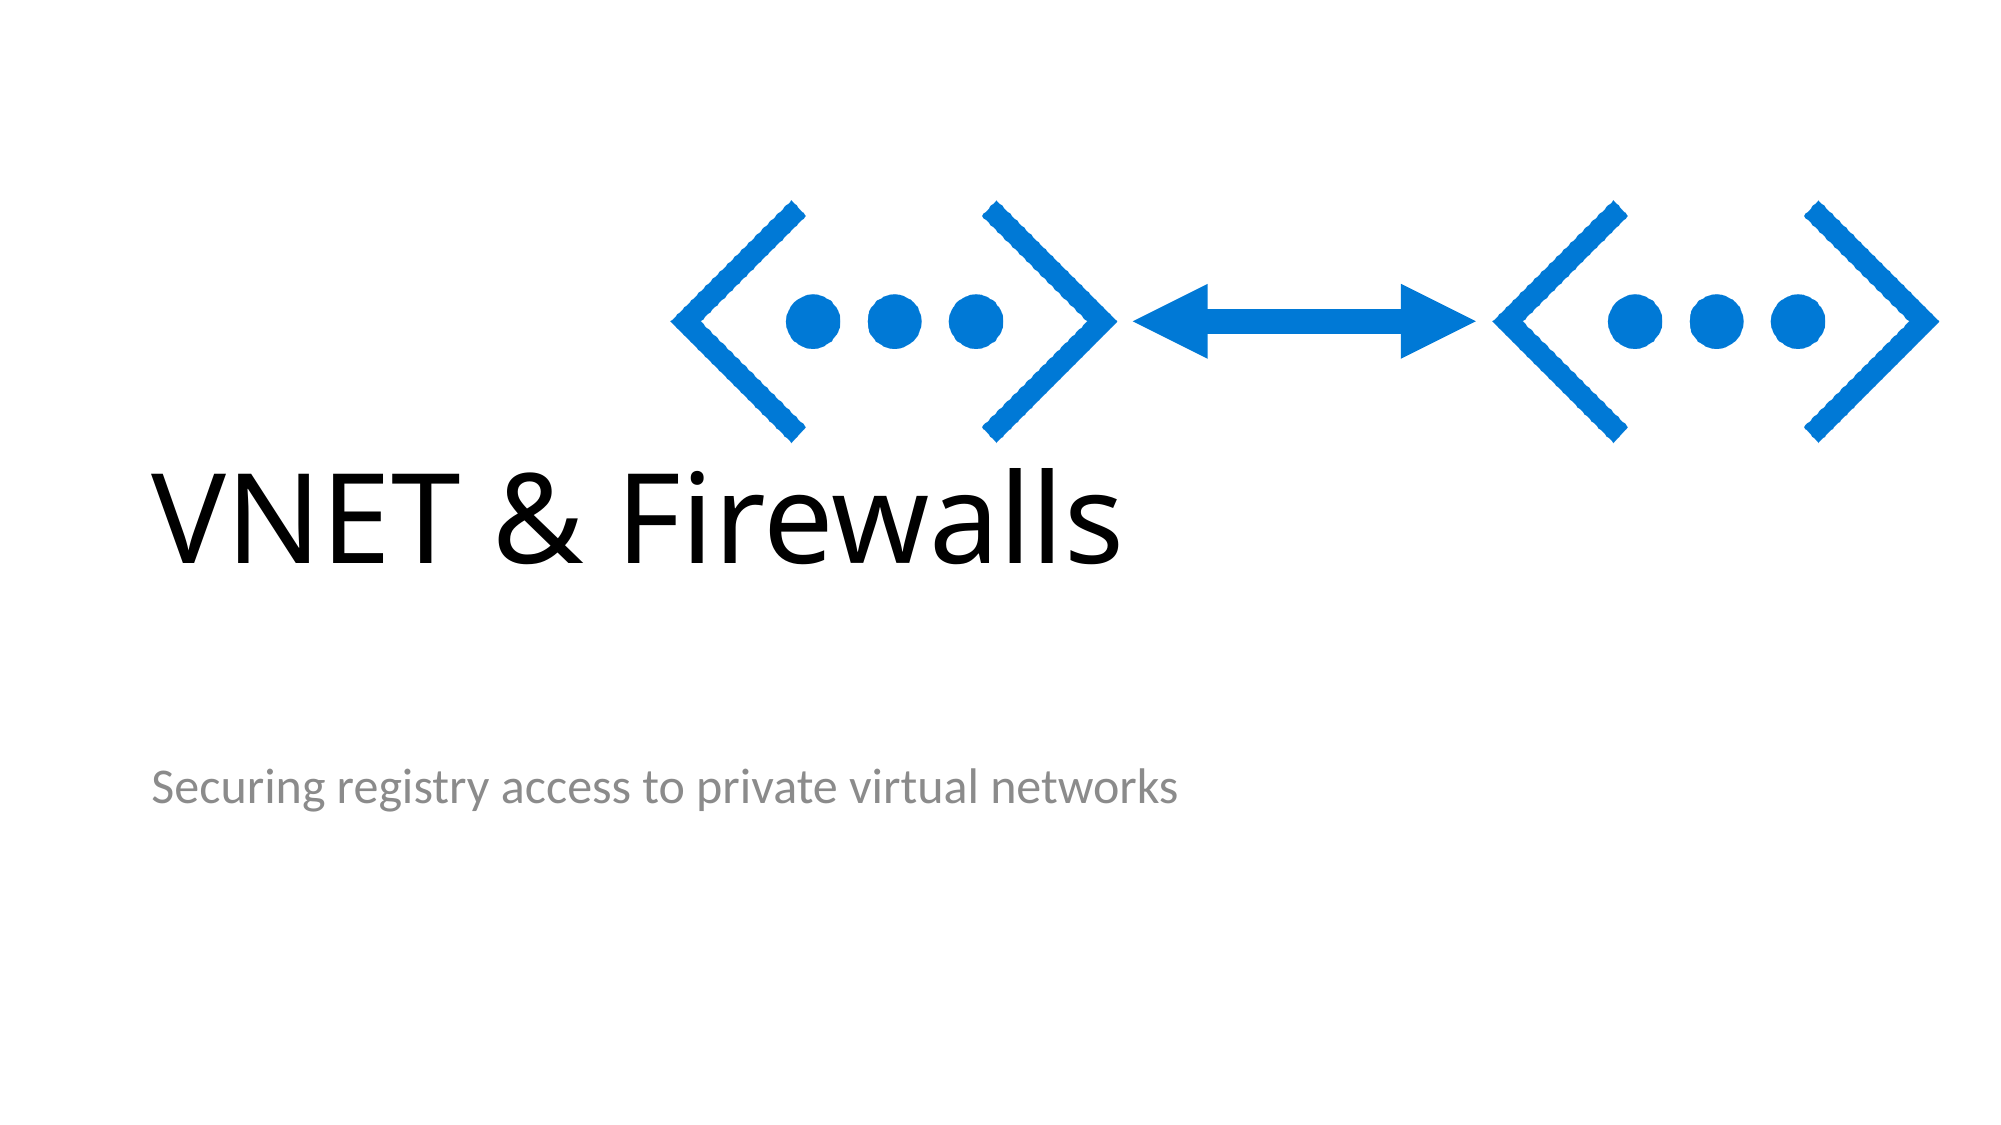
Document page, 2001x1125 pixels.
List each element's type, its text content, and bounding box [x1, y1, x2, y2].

list Securing registry access to private virtual networks [136, 752, 1862, 999]
picture [1491, 96, 1940, 546]
picture [669, 96, 1118, 546]
title VNET & Firewalls [136, 280, 1862, 749]
